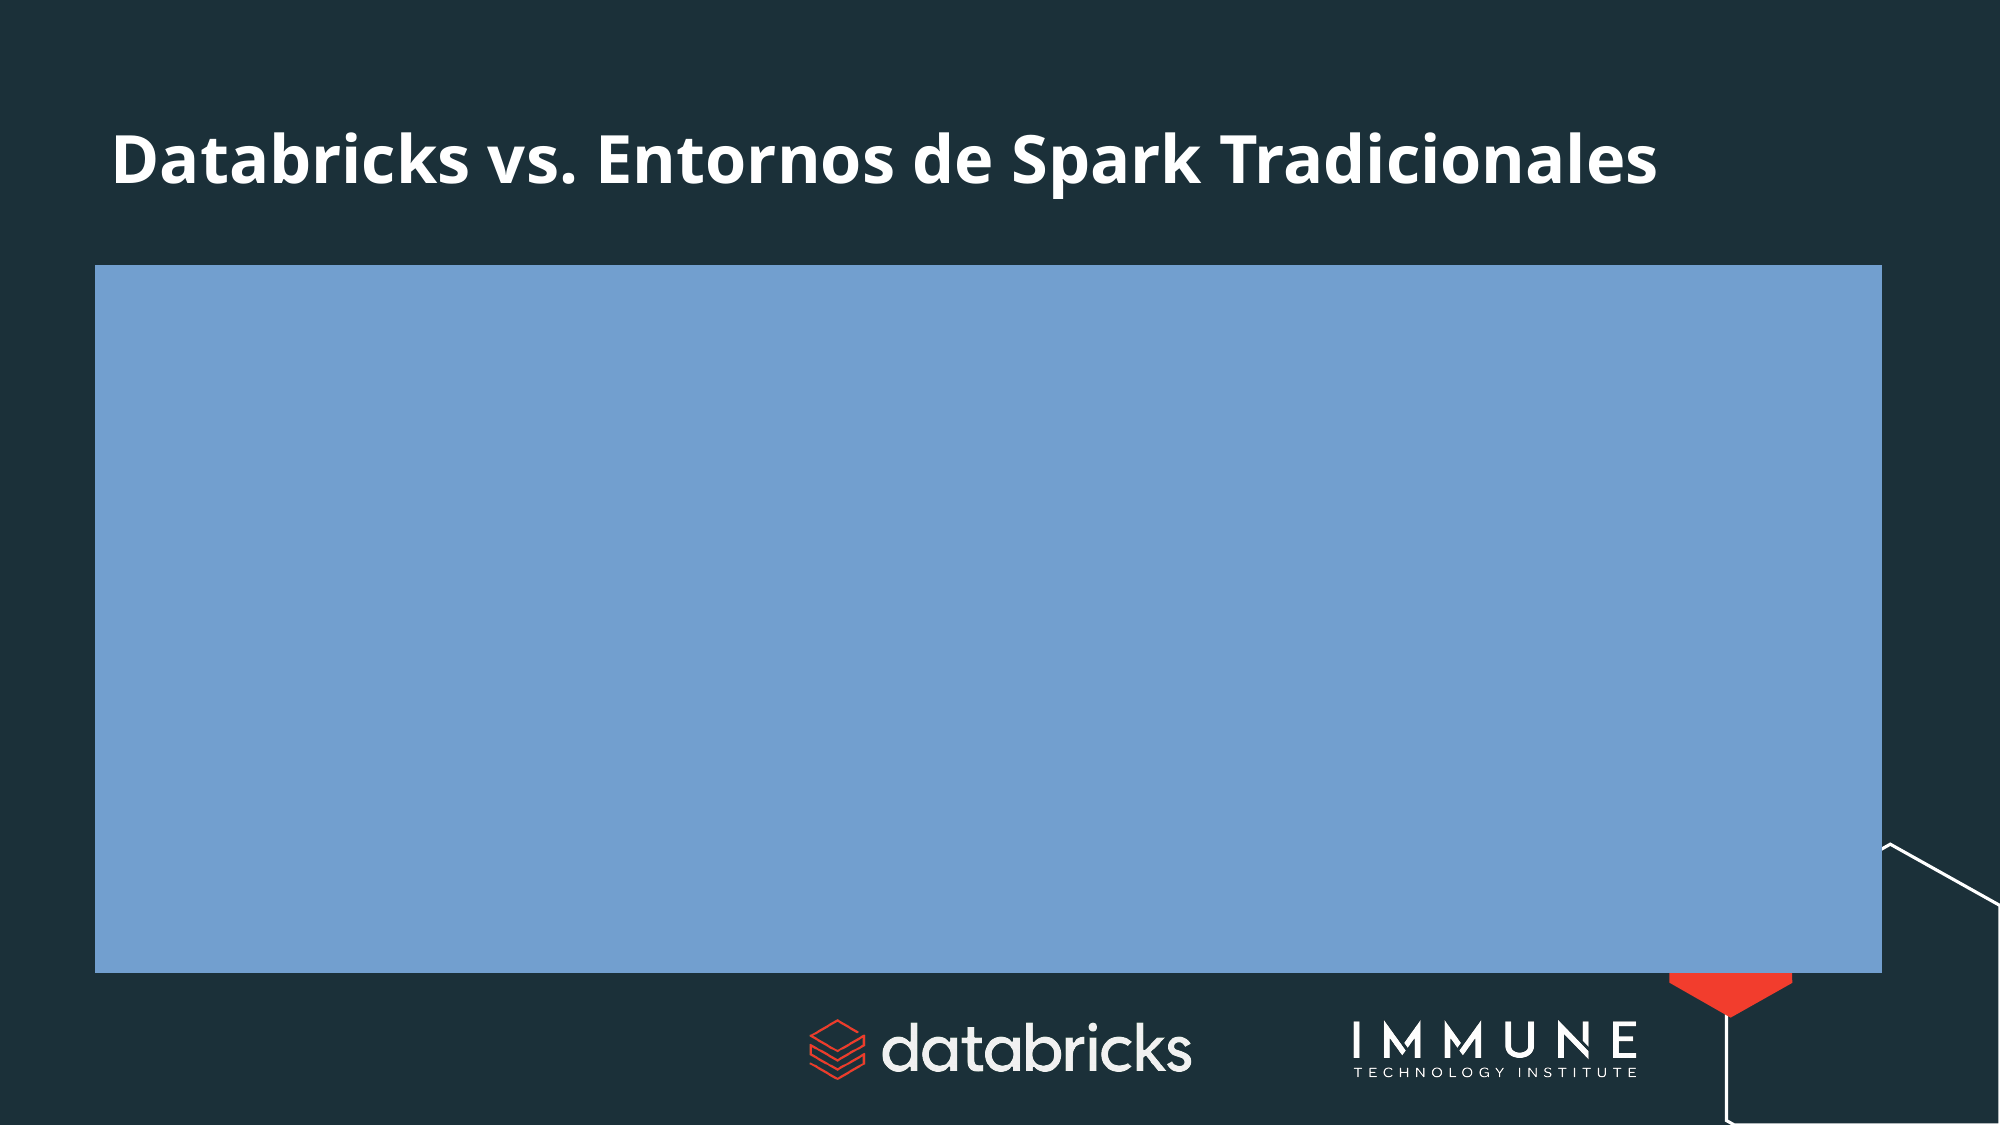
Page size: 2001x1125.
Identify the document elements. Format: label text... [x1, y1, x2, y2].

title Databricks vs. Entornos de Spark Tradicionales [95, 118, 1882, 265]
picture [807, 1019, 1193, 1080]
picture [1325, 1003, 1670, 1097]
